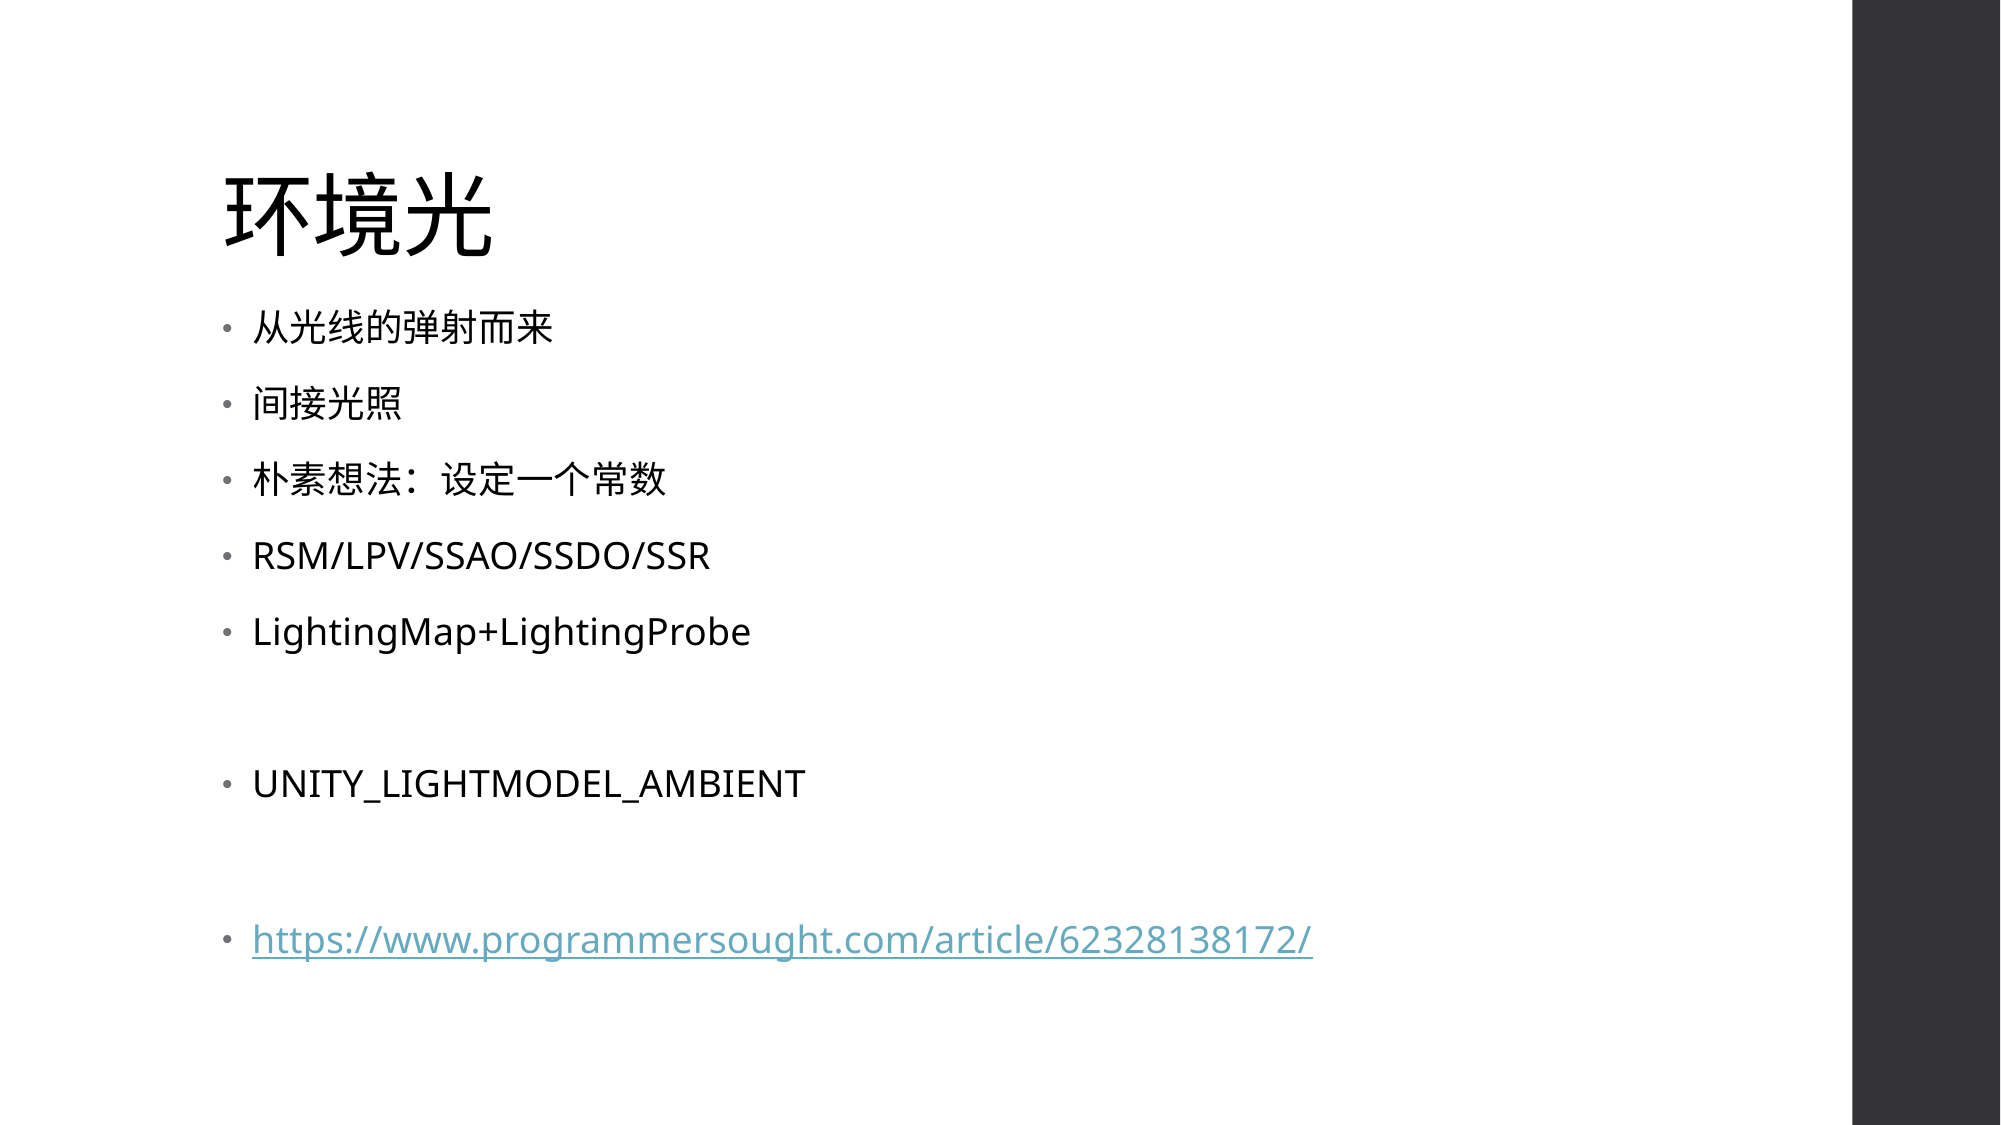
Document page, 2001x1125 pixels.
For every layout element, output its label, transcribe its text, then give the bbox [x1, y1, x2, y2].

title 环境光 [206, 60, 1797, 278]
list 从光线的弹射而来 间接光照 朴素想法：设定一个常数 RSM/LPV/SSAO/SSDO/SSR LightingMap+LightingProbe UNITY_LIGHTMODEL_AMBIENT https://www.programmersought.com/article/62328138172/ [206, 299, 1617, 1014]
